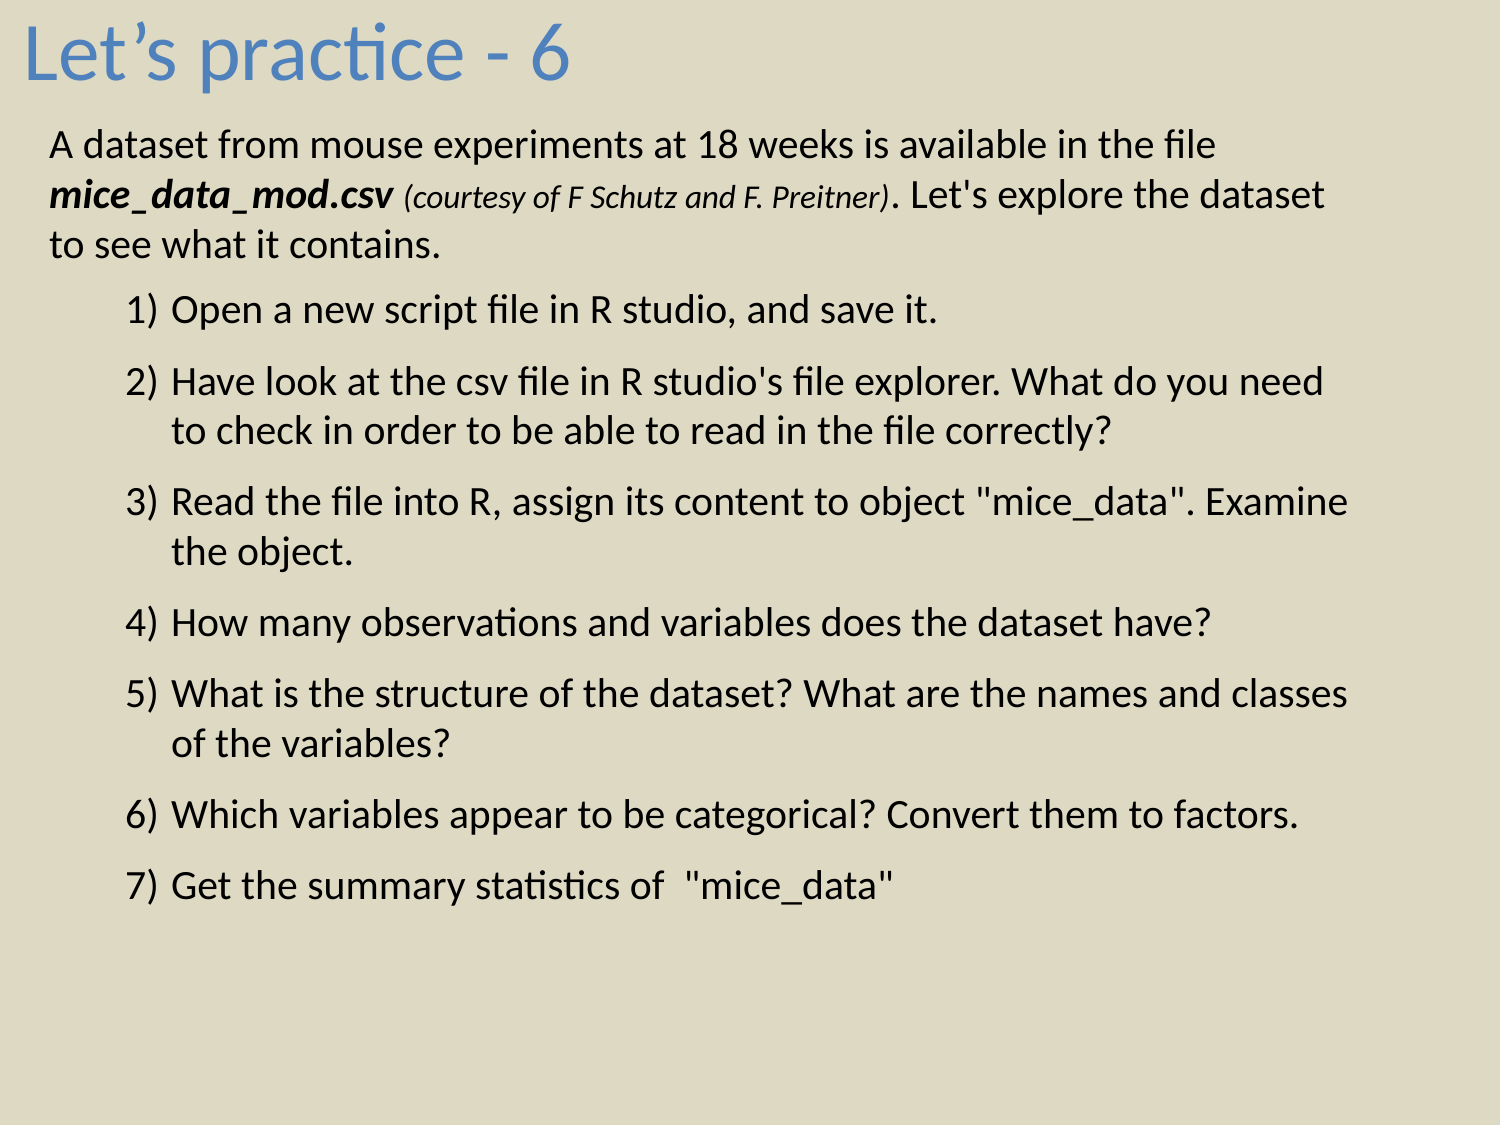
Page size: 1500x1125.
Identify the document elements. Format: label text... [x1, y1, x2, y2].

text_box A dataset from mouse experiments at 18 weeks is available in the file mice_data_mod.csv (courtesy of F Schutz and F. Preitner). Let's explore the dataset to see what it contains. Open a new script file in R studio, and save it. Have look at the csv file in R studio's file explorer. What do you need to check in order to be able to read in the file correctly? Read the file into R, assign its content to object "mice_data". Examine the object. How many observations and variables does the dataset have? What is the structure of the dataset? What are the names and classes of the variables? Which variables appear to be categorical? Convert them to factors. Get the summary statistics of "mice_data" [34, 109, 1371, 1096]
text_box Let’s practice - 6 [0, 18, 1301, 99]
